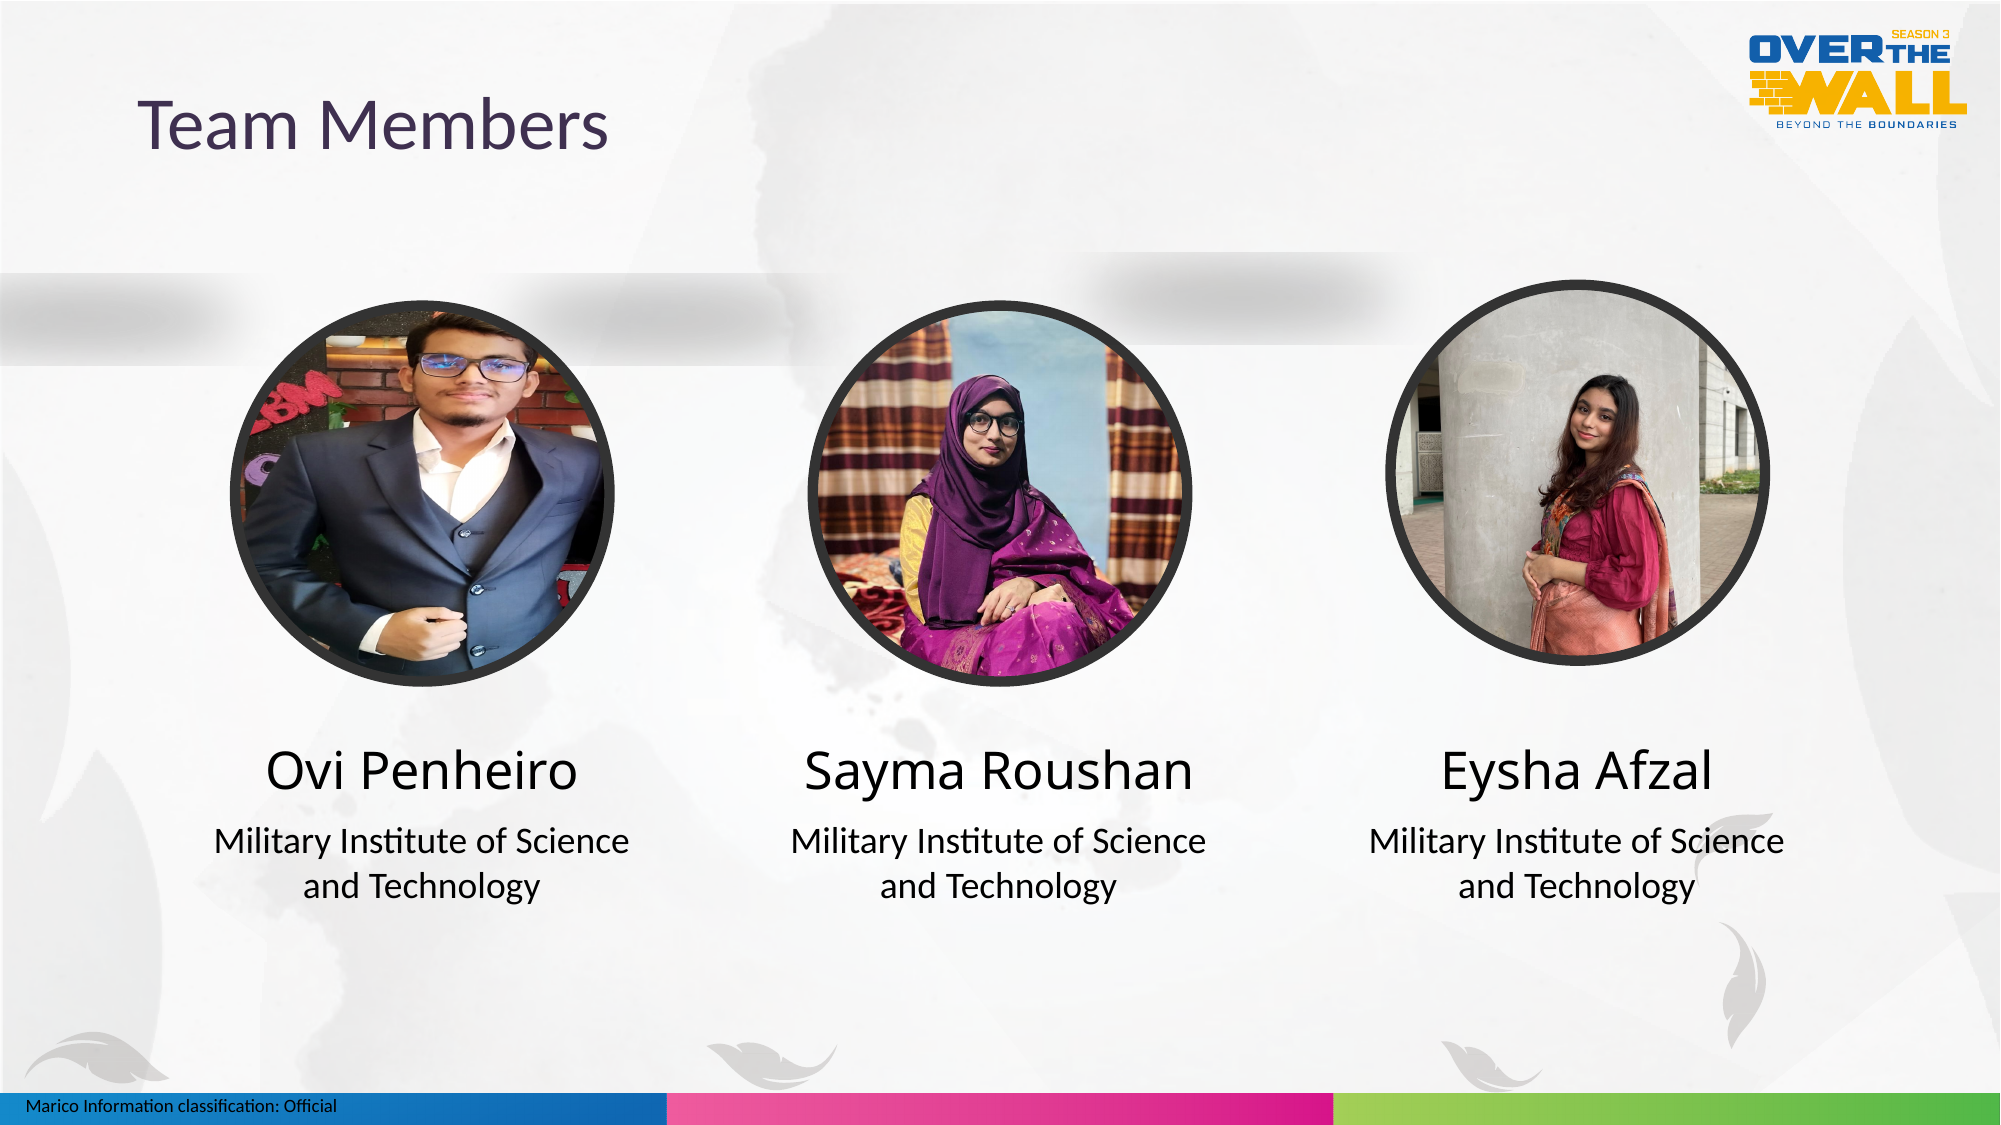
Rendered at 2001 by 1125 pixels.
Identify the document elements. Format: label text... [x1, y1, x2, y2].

text_box Eysha Afzal [1314, 730, 1842, 808]
text_box Ovi Penheiro [158, 730, 686, 808]
text_box Military Institute of Science and Technology [1351, 808, 1802, 914]
text_box Military Institute of Science and Technology [196, 808, 647, 914]
text_box Team Members [137, 74, 1661, 165]
text_box Military Institute of Science and Technology [773, 808, 1224, 914]
picture [0, 0, 2000, 1125]
text_box Sayma Roushan [736, 730, 1264, 808]
